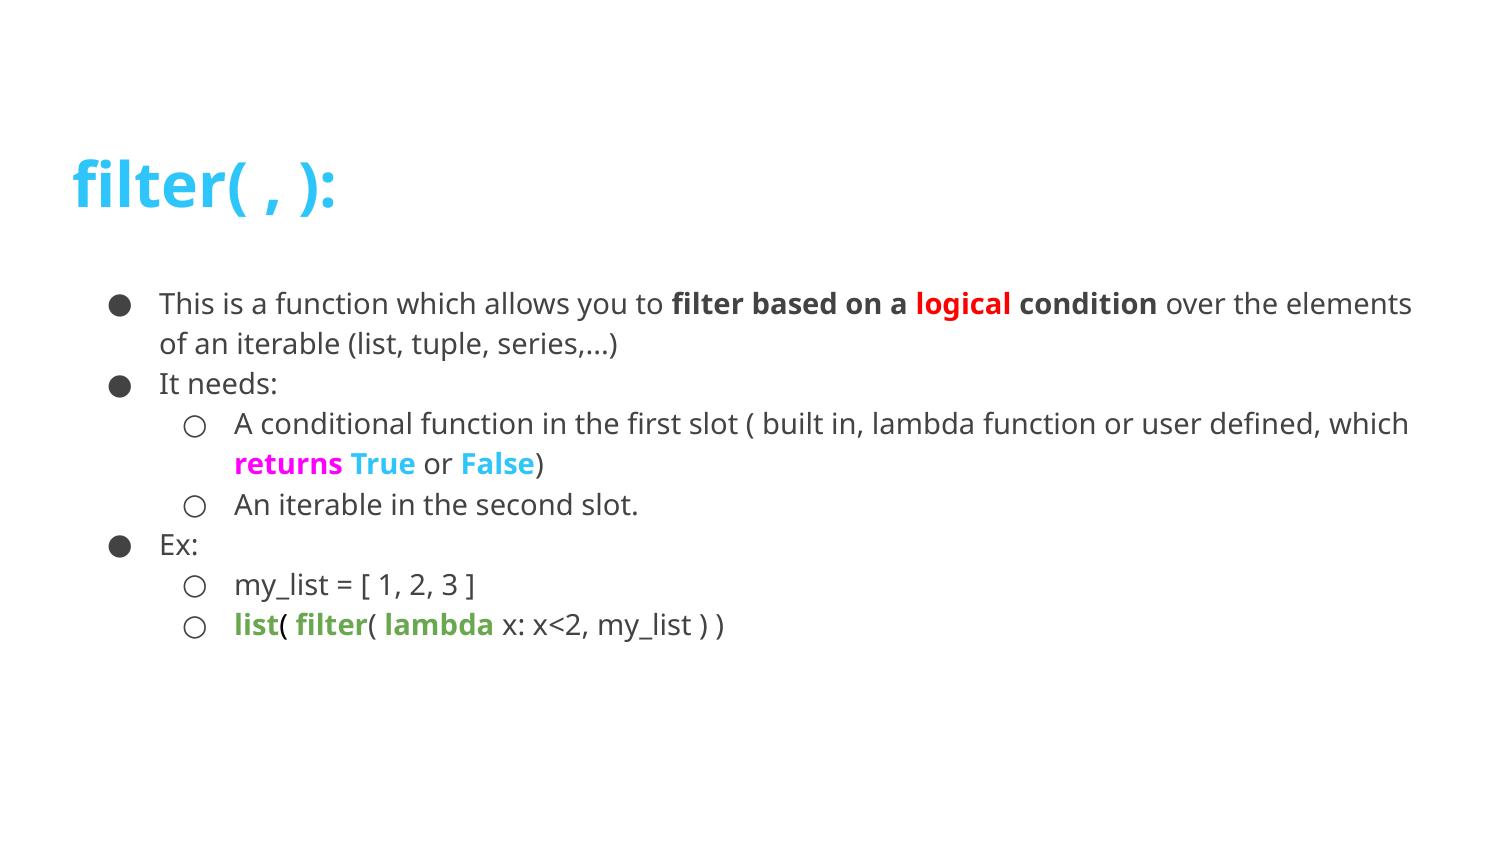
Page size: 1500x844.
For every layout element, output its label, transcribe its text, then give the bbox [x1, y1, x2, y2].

title filter( , ): [57, 130, 955, 225]
list This is a function which allows you to filter based on a logical condition over the elements of an iterable (list, tuple, series,...) It needs: A conditional function in the first slot ( built in, lambda function or user defined, which returns True or False) An iterable in the second slot. Ex: my_list = [ 1, 2, 3 ] list( filter( lambda x: x<2, my_list ) ) [69, 264, 1448, 755]
